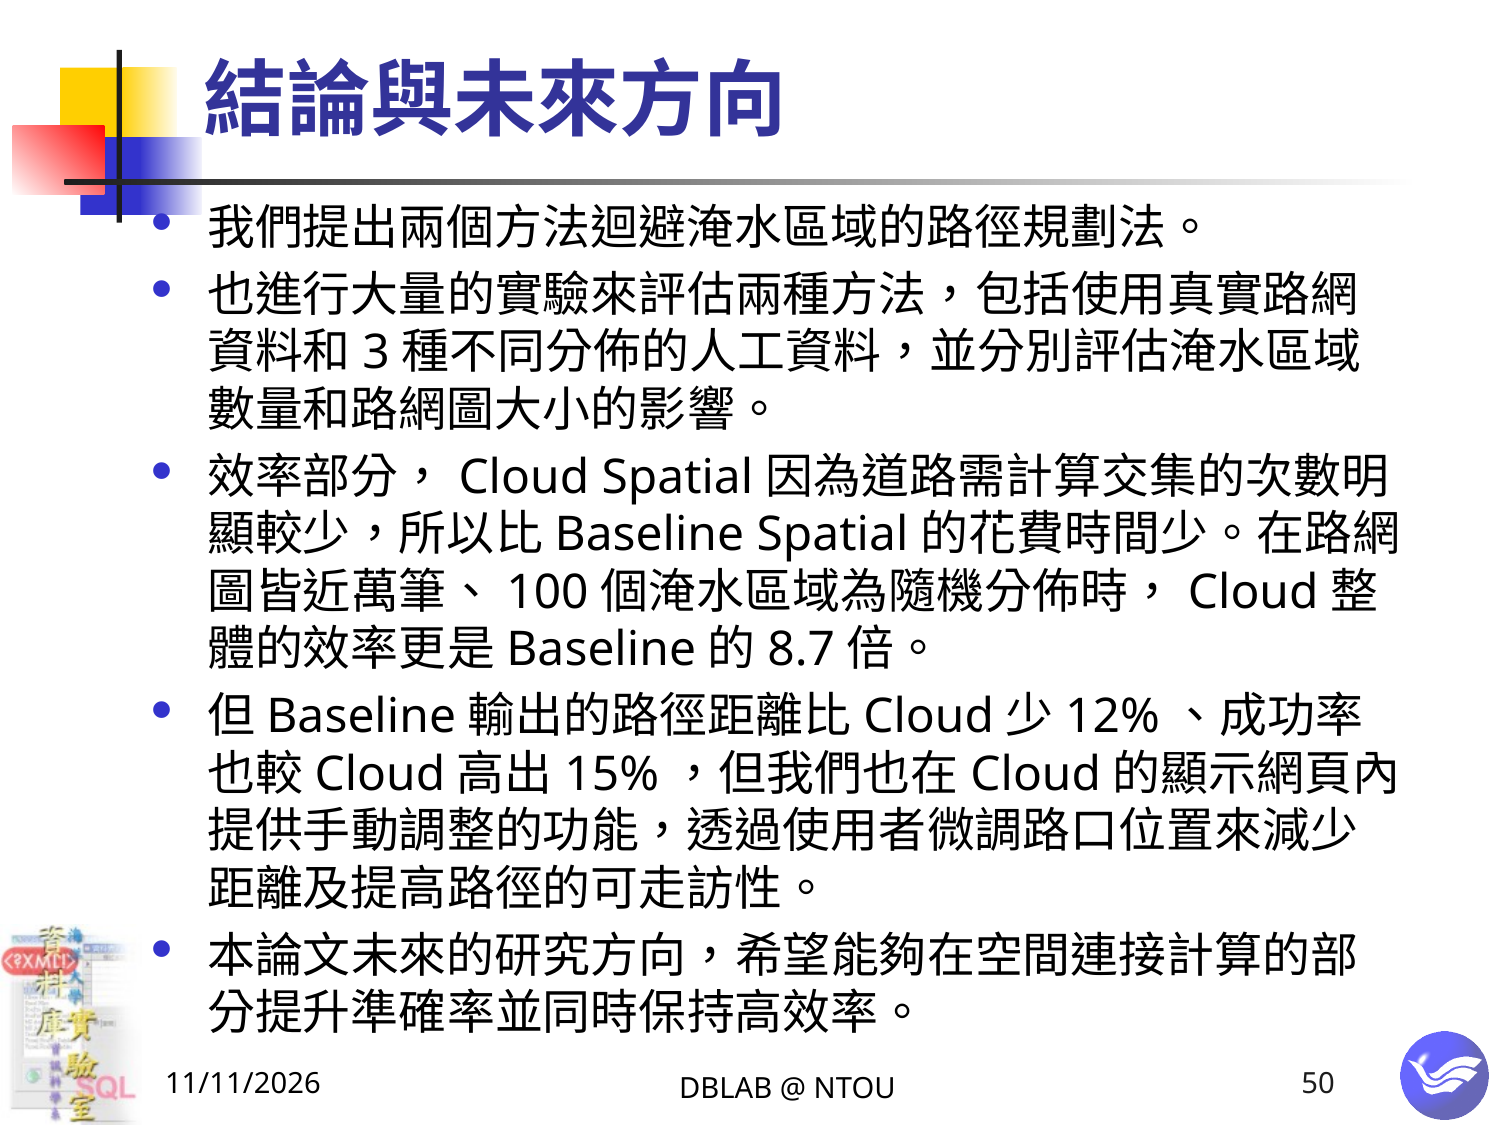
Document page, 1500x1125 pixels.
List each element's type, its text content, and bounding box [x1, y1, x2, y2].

list 我們提出兩個方法迴避淹水區域的路徑規劃法。 也進行大量的實驗來評估兩種方法，包括使用真實路網資料和3種不同分佈的人工資料，並分別評估淹水區域數量和路網圖大小的影響。 效率部分，Cloud Spatial因為道路需計算交集的次數明顯較少，所以比Baseline Spatial的花費時間少。在路網圖皆近萬筆、100個淹水區域為隨機分佈時，Cloud整體的效率更是Baseline的8.7倍。 但Baseline輸出的路徑距離比Cloud少12%、成功率也較Cloud高出15%，但我們也在Cloud的顯示網頁內提供手動調整的功能，透過使用者微調路口位置來減少距離及提高路徑的可走訪性。 本論文未來的研究方向，希望能夠在空間連接計算的部分提升準確率並同時保持高效率。 [135, 188, 1417, 1002]
footer DBLAB @ NTOU [549, 1036, 1026, 1113]
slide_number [149, 1036, 463, 1113]
slide_number 50 [1037, 1036, 1351, 1113]
picture [0, 924, 142, 1125]
title 結論與未來方向 [188, 24, 1468, 154]
table_header [1400, 1031, 1489, 1120]
